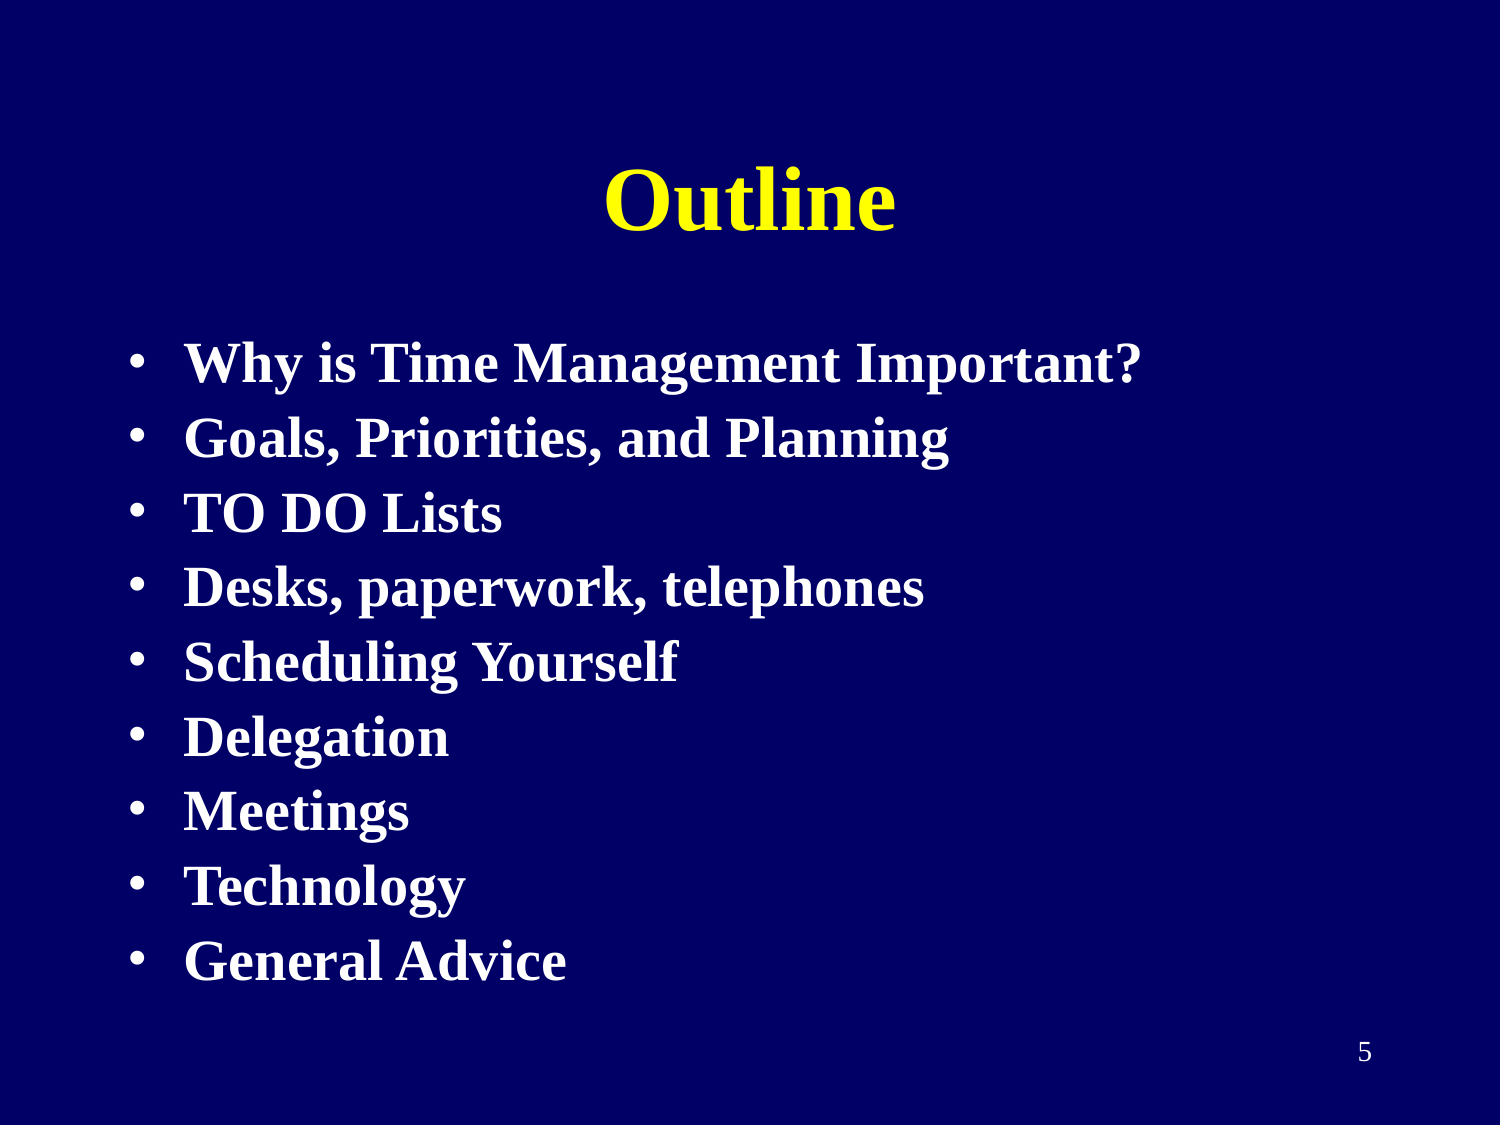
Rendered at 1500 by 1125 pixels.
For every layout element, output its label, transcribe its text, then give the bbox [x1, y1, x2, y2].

title Outline [112, 99, 1388, 288]
slide_number ‹#› [1074, 1025, 1388, 1100]
list Why is Time Management Important? Goals, Priorities, and Planning TO DO Lists Desks, paperwork, telephones Scheduling Yourself Delegation Meetings Technology General Advice [112, 324, 1388, 1000]
